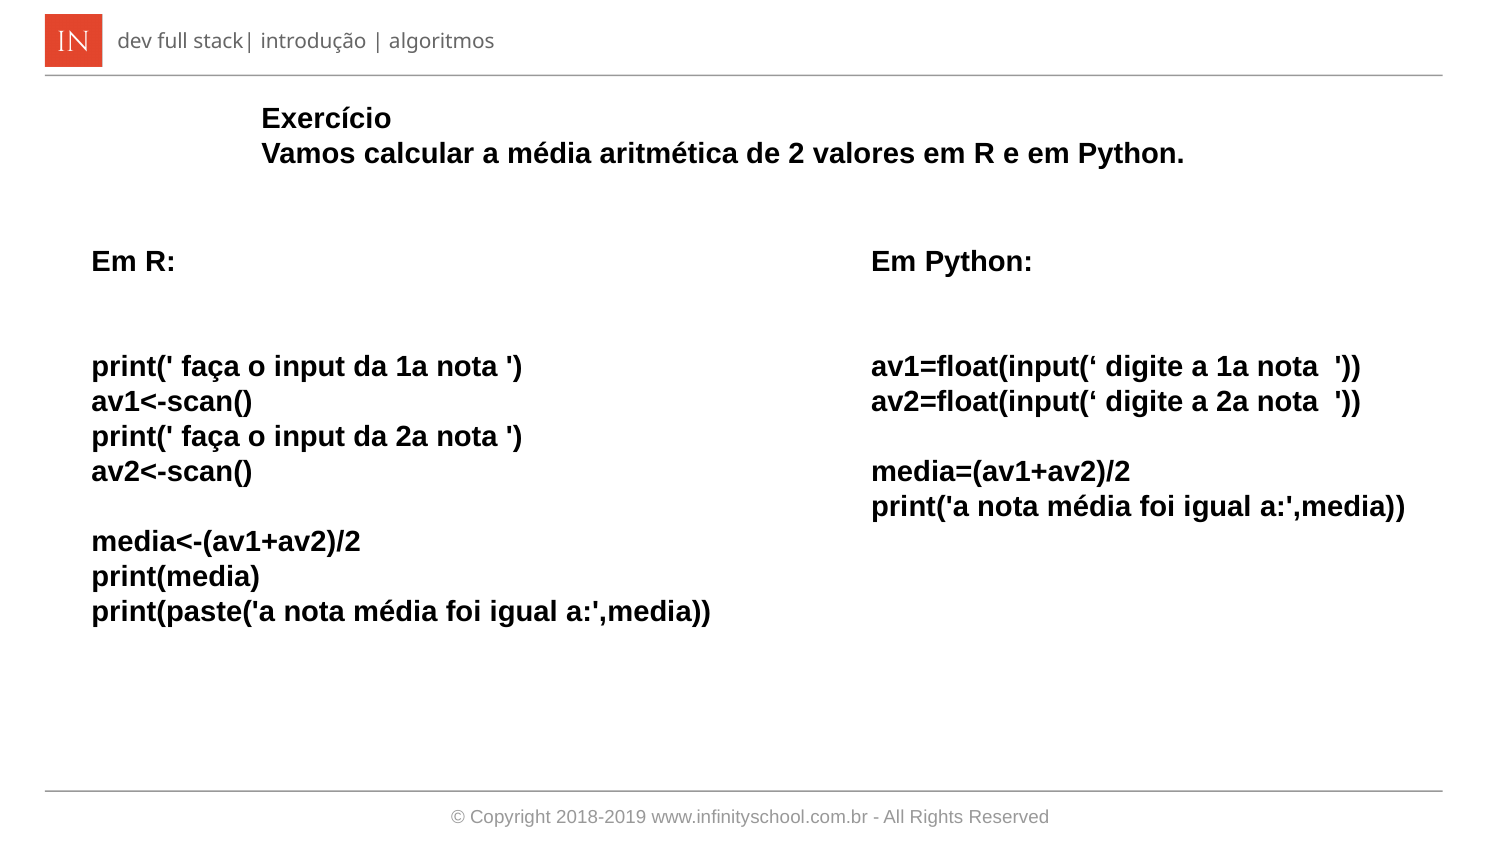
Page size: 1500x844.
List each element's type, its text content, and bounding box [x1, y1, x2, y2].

picture [44, 14, 109, 74]
text_box Em R: print(' faça o input da 1a nota ') av1<-scan() print(' faça o input da 2a nota ') av2<-scan() media<-(av1+av2)/2 print(media) print(paste('a nota média foi igual a:',media)) [76, 235, 798, 670]
text_box Em Python: av1=float(input(‘ digite a 1a nota ')) av2=float(input(‘ digite a 2a nota ')) media=(av1+av2)/2 print('a nota média foi igual a:',media)) [856, 235, 1446, 565]
text_box Exercício Vamos calcular a média aritmética de 2 valores em R e em Python. [246, 92, 1239, 282]
